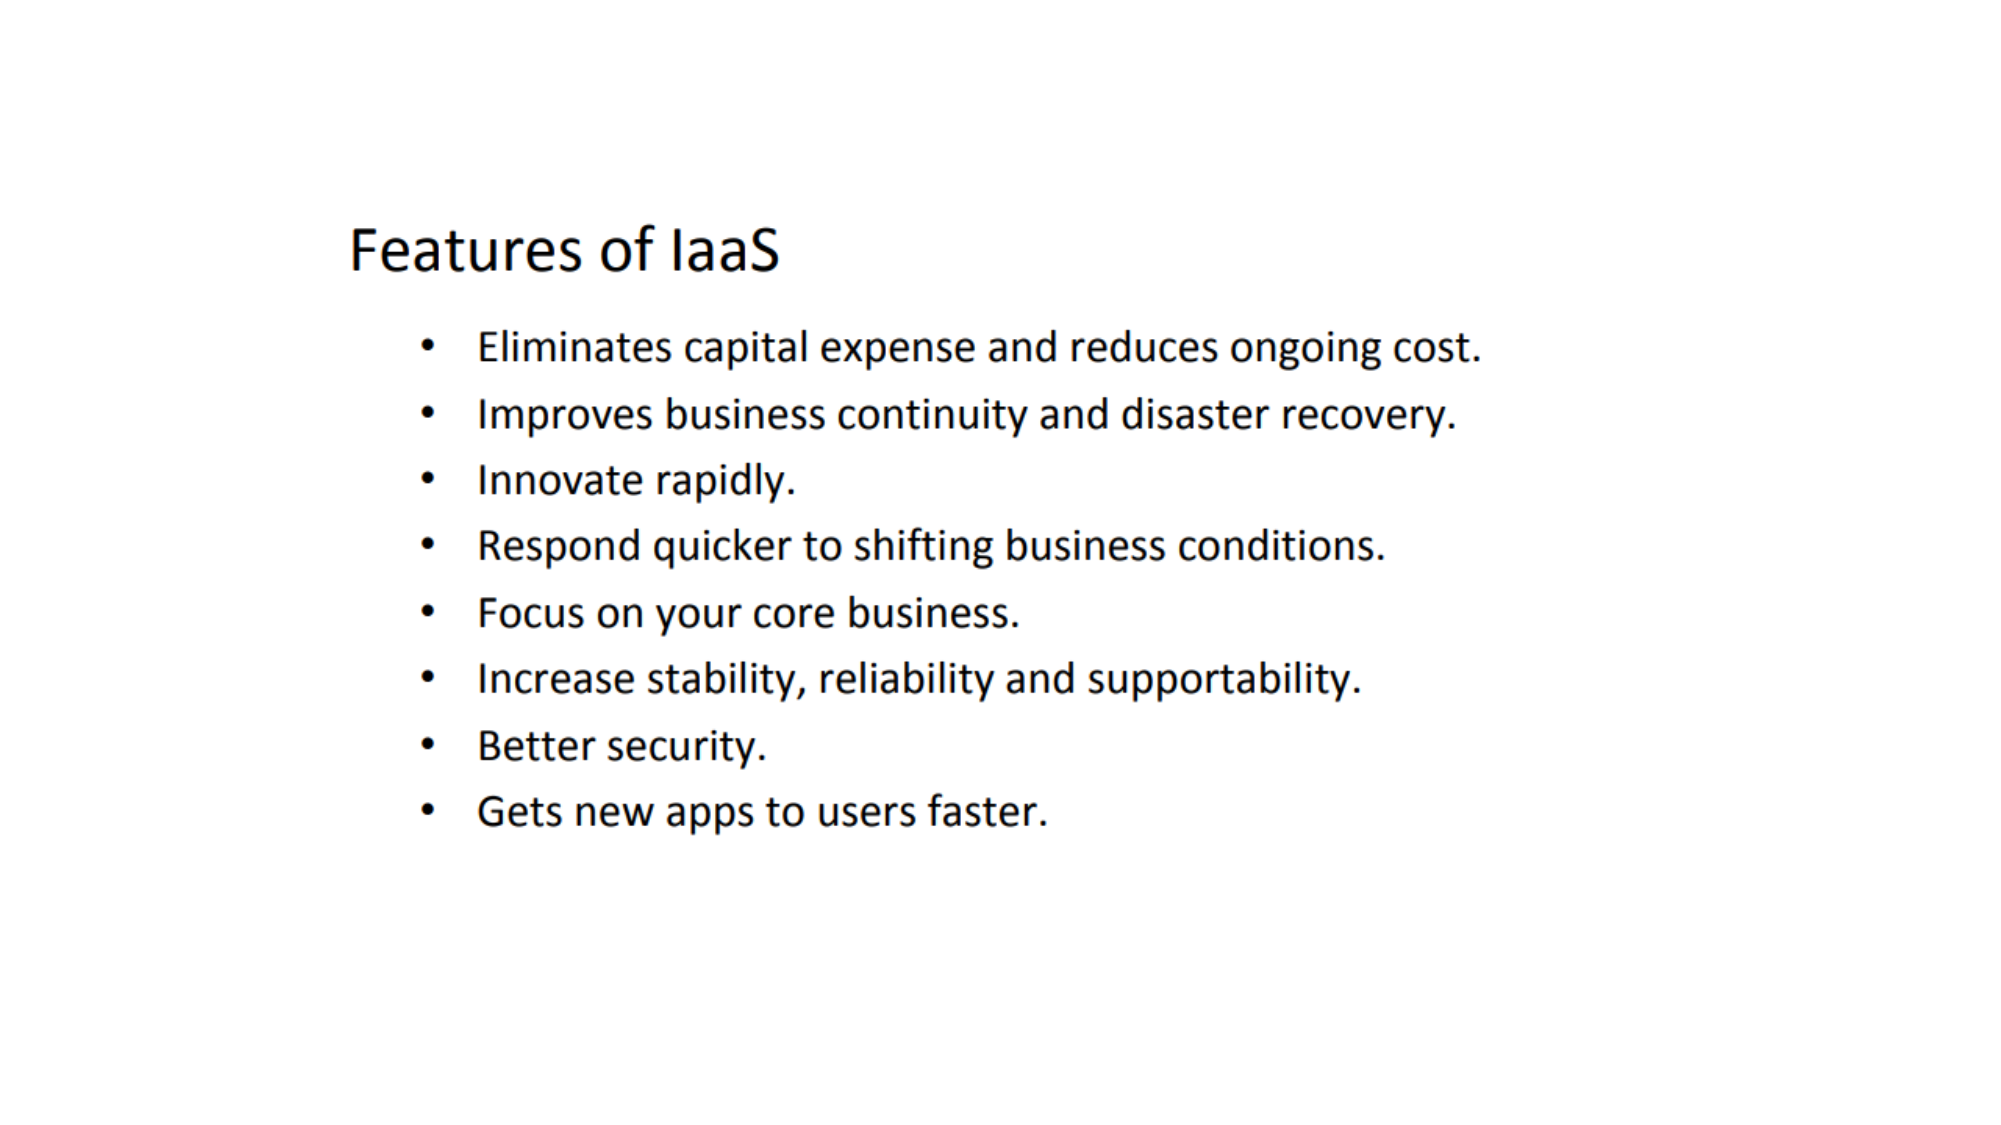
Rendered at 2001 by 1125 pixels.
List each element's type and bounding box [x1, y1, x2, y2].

picture [302, 202, 1697, 923]
